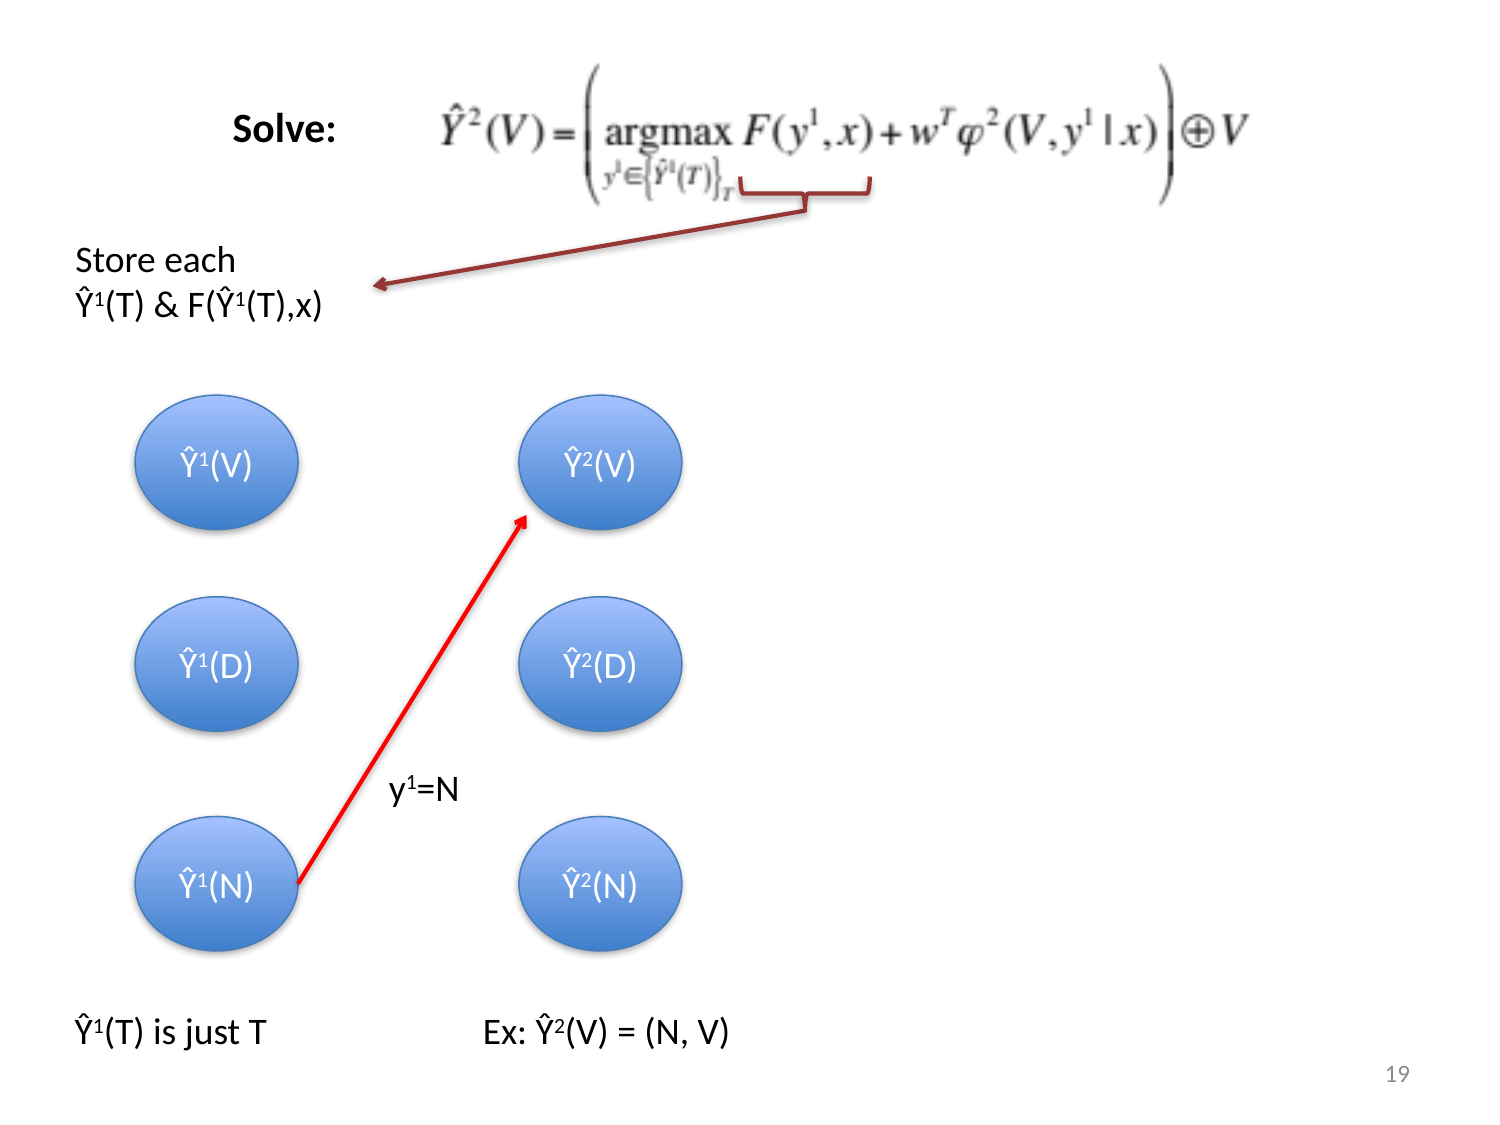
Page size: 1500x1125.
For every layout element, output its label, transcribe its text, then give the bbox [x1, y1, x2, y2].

text_box Store each Ŷ1(T) & F(Ŷ1(T),x) [60, 228, 338, 333]
text_box Ŷ1(N) [134, 815, 299, 952]
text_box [372, 210, 806, 287]
text_box Ŷ2(D) [530, 595, 683, 732]
text_box Ŷ1(T) is just T [59, 999, 283, 1060]
text_box Ŷ2(N) [518, 815, 683, 952]
text_box Ex: Ŷ2(V) = (N, V) [468, 999, 746, 1060]
slide_number 19 [1074, 1042, 1425, 1103]
text_box Ŷ1(D) [134, 595, 292, 732]
text_box Ŷ1(V) [134, 394, 299, 531]
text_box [297, 514, 527, 884]
text_box Solve: [217, 93, 352, 158]
text_box Ŷ2(V) [518, 394, 683, 531]
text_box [435, 56, 1253, 211]
